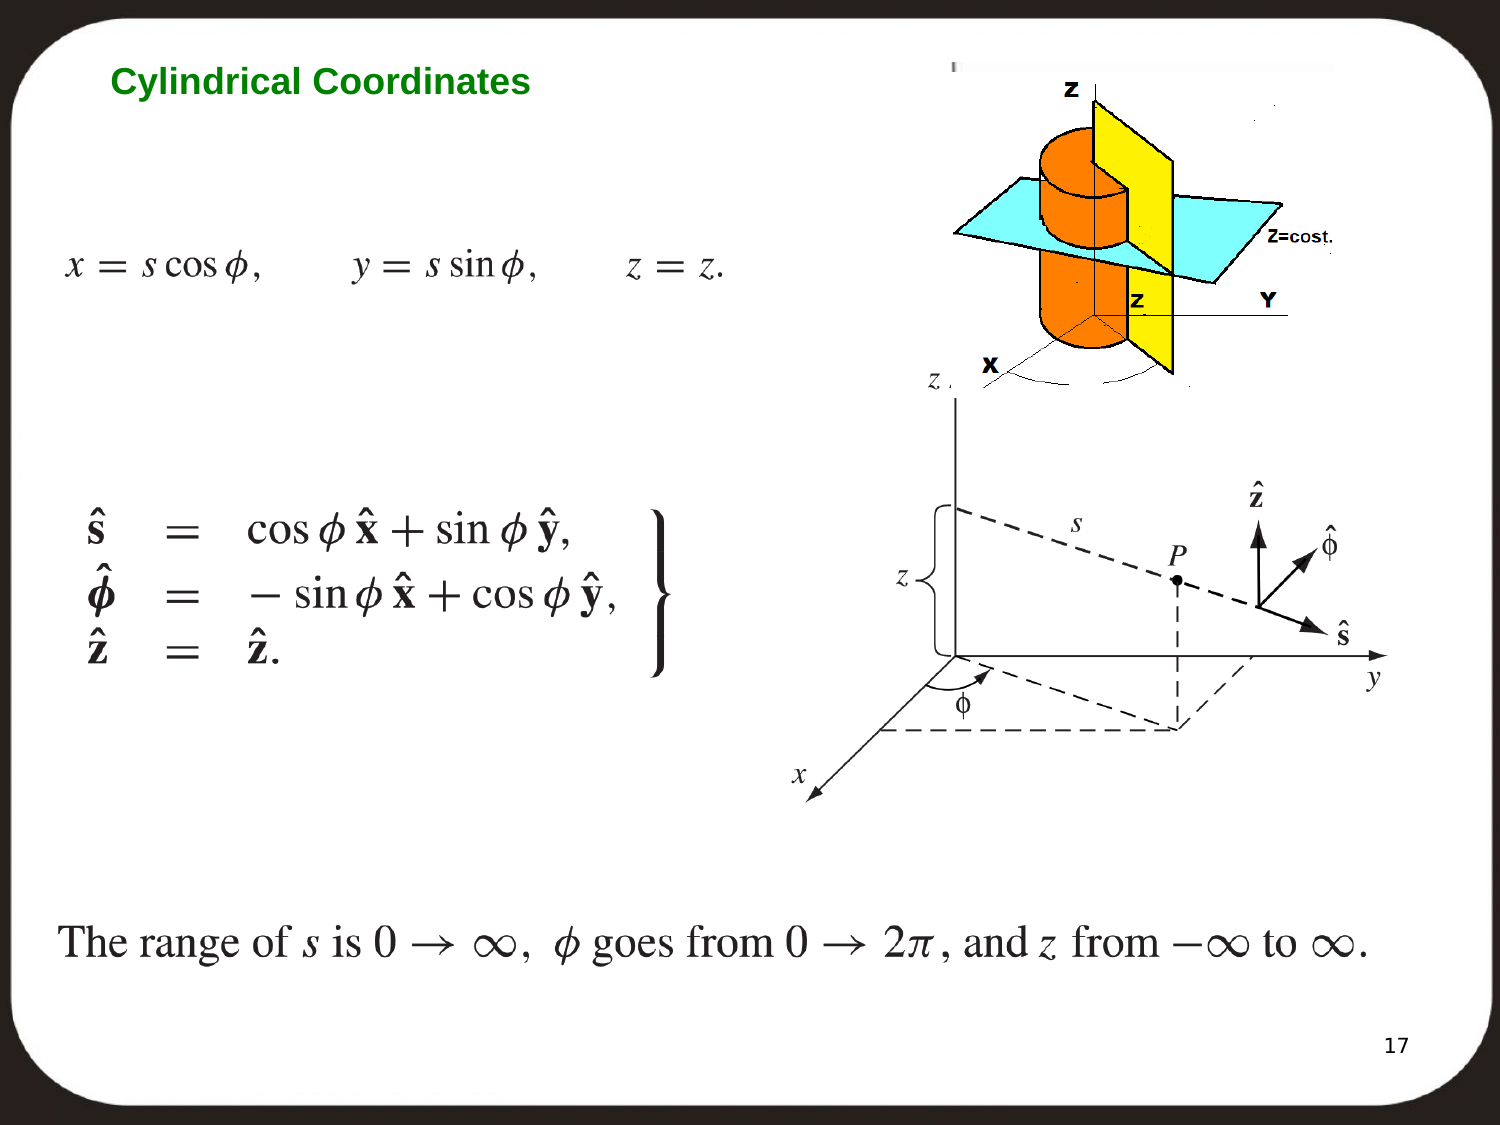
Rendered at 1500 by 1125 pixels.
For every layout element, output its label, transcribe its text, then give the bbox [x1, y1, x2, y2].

text_box Cylindrical Coordinates [95, 49, 547, 109]
picture [0, 0, 1500, 1125]
slide_number 17 [1074, 1024, 1426, 1104]
